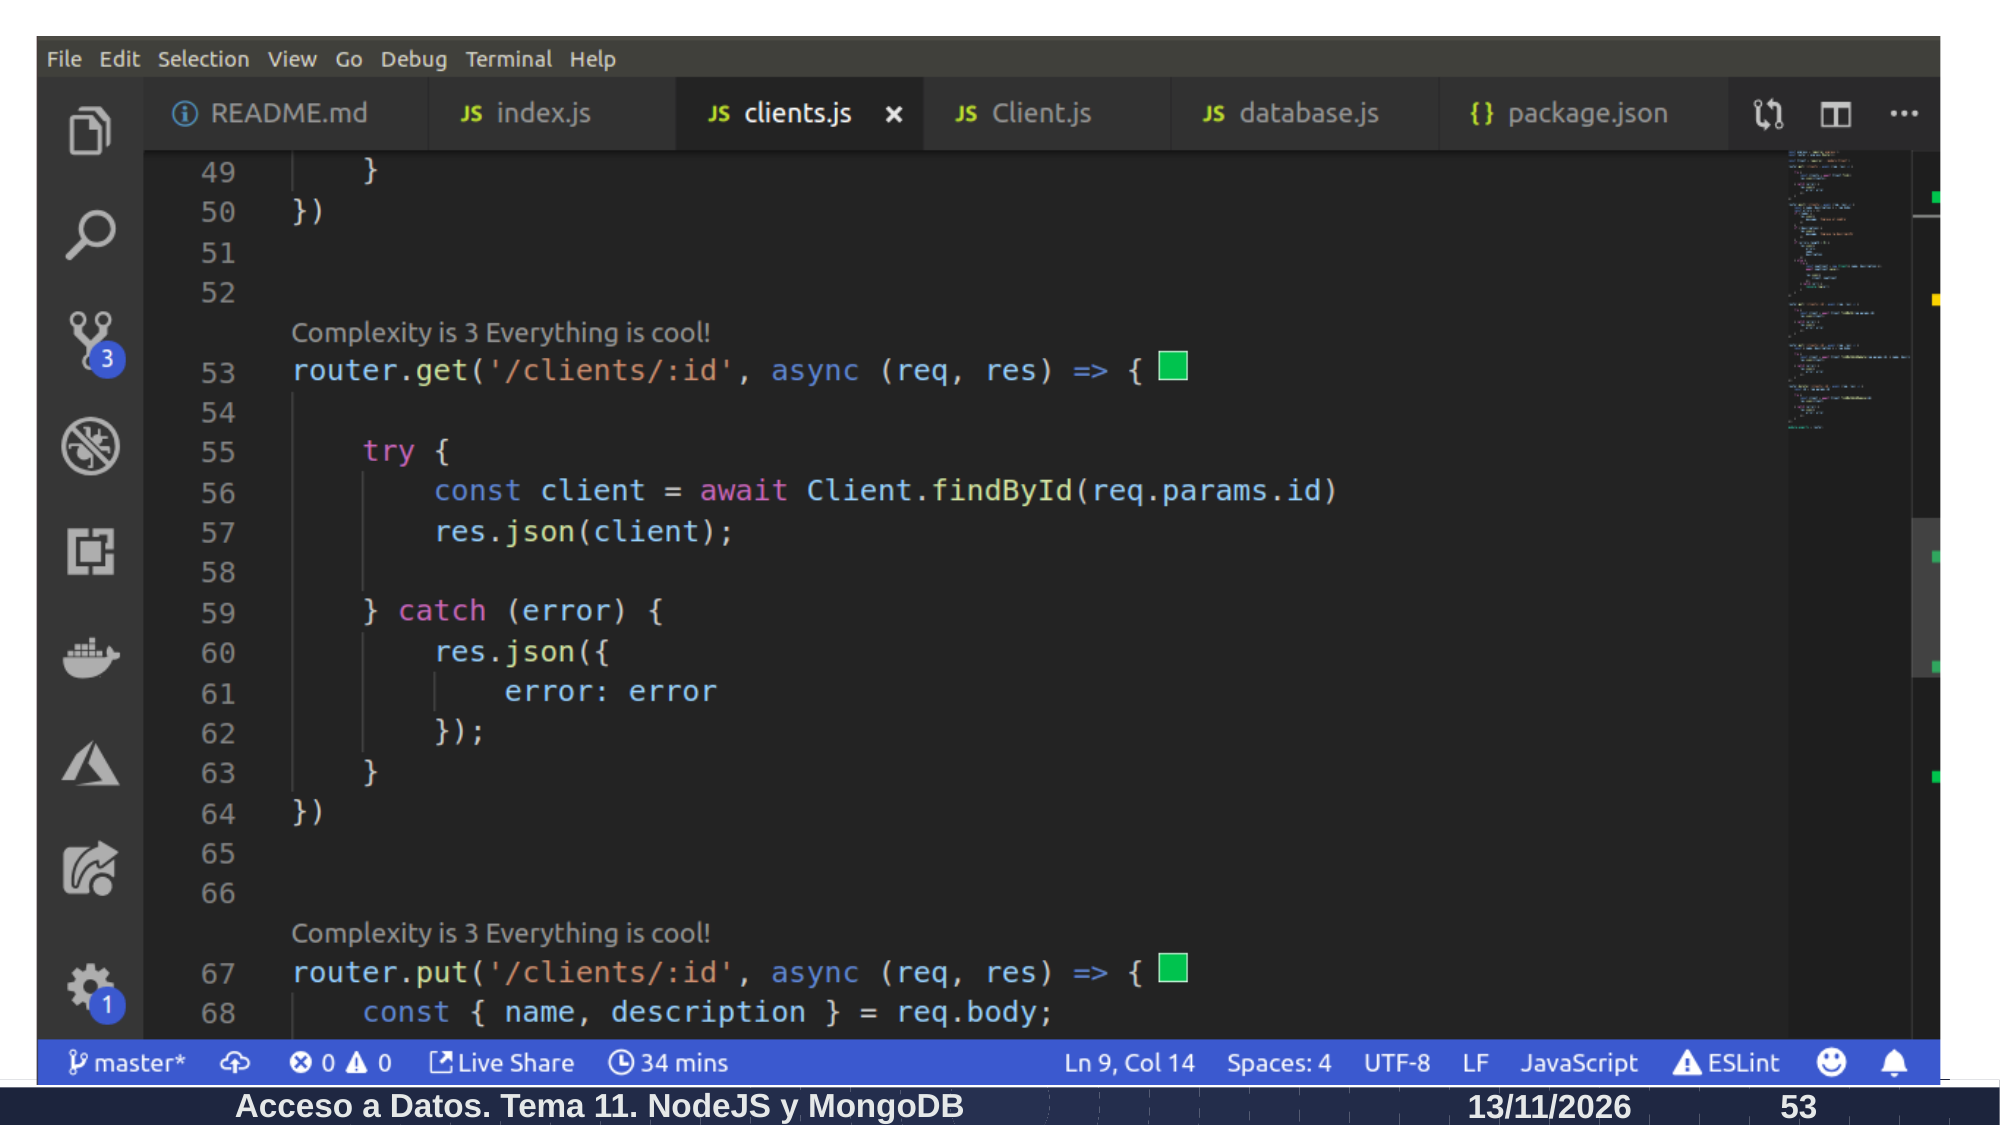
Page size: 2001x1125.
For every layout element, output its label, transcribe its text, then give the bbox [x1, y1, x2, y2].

footer Acceso a Datos. Tema 11. NodeJS y MongoDB [219, 1085, 1395, 1124]
slide_number 53 [1674, 1085, 1833, 1125]
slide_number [1420, 1085, 1647, 1125]
picture [36, 36, 1941, 1085]
